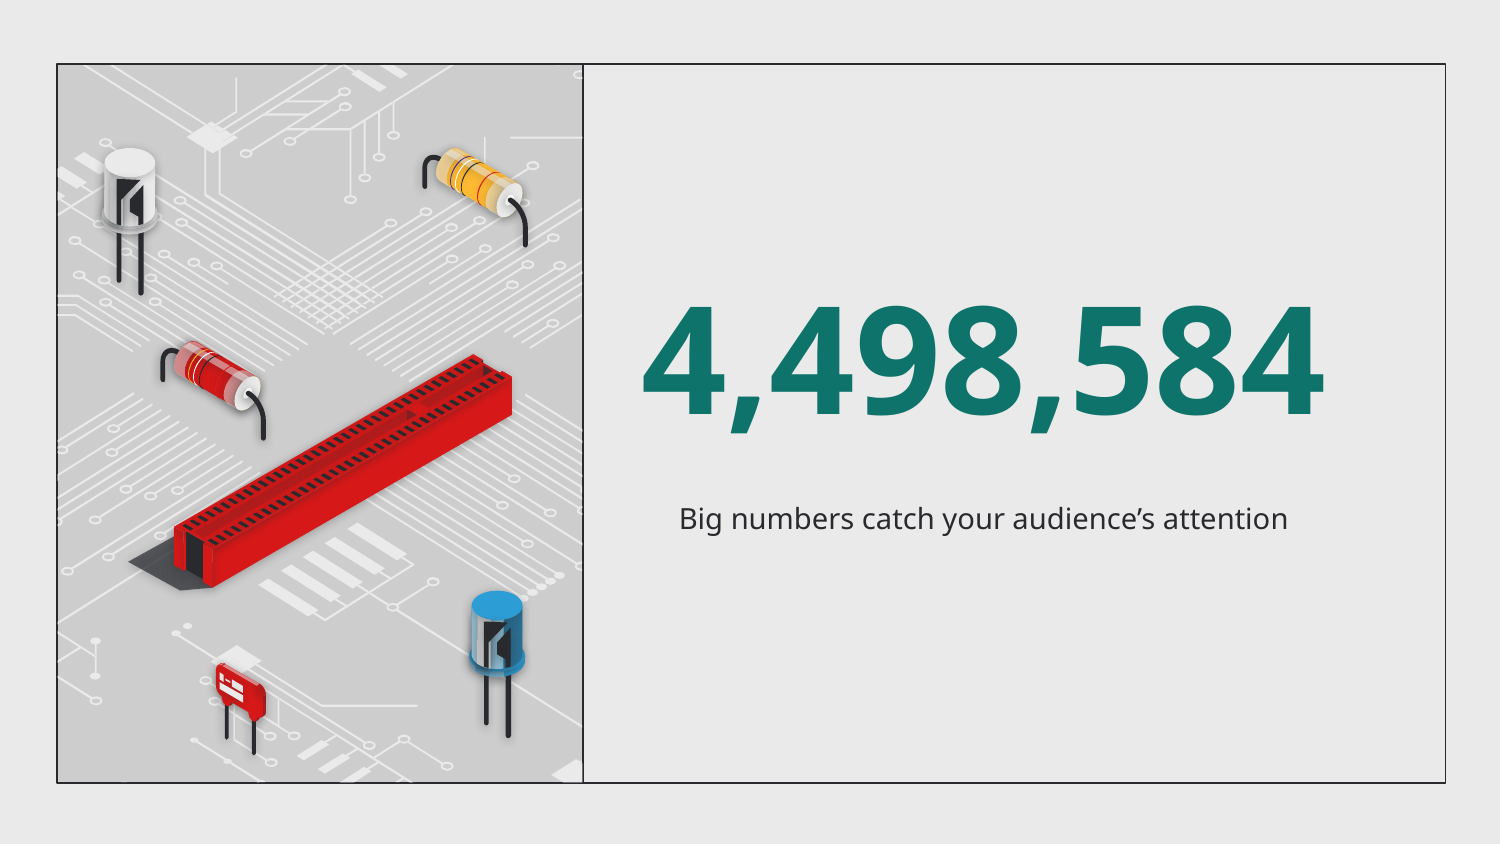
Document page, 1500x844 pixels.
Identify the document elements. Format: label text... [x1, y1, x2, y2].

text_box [56, 63, 584, 784]
title 4,498,584 [617, 246, 1351, 460]
subtitle Big numbers catch your audience’s attention [617, 484, 1351, 554]
